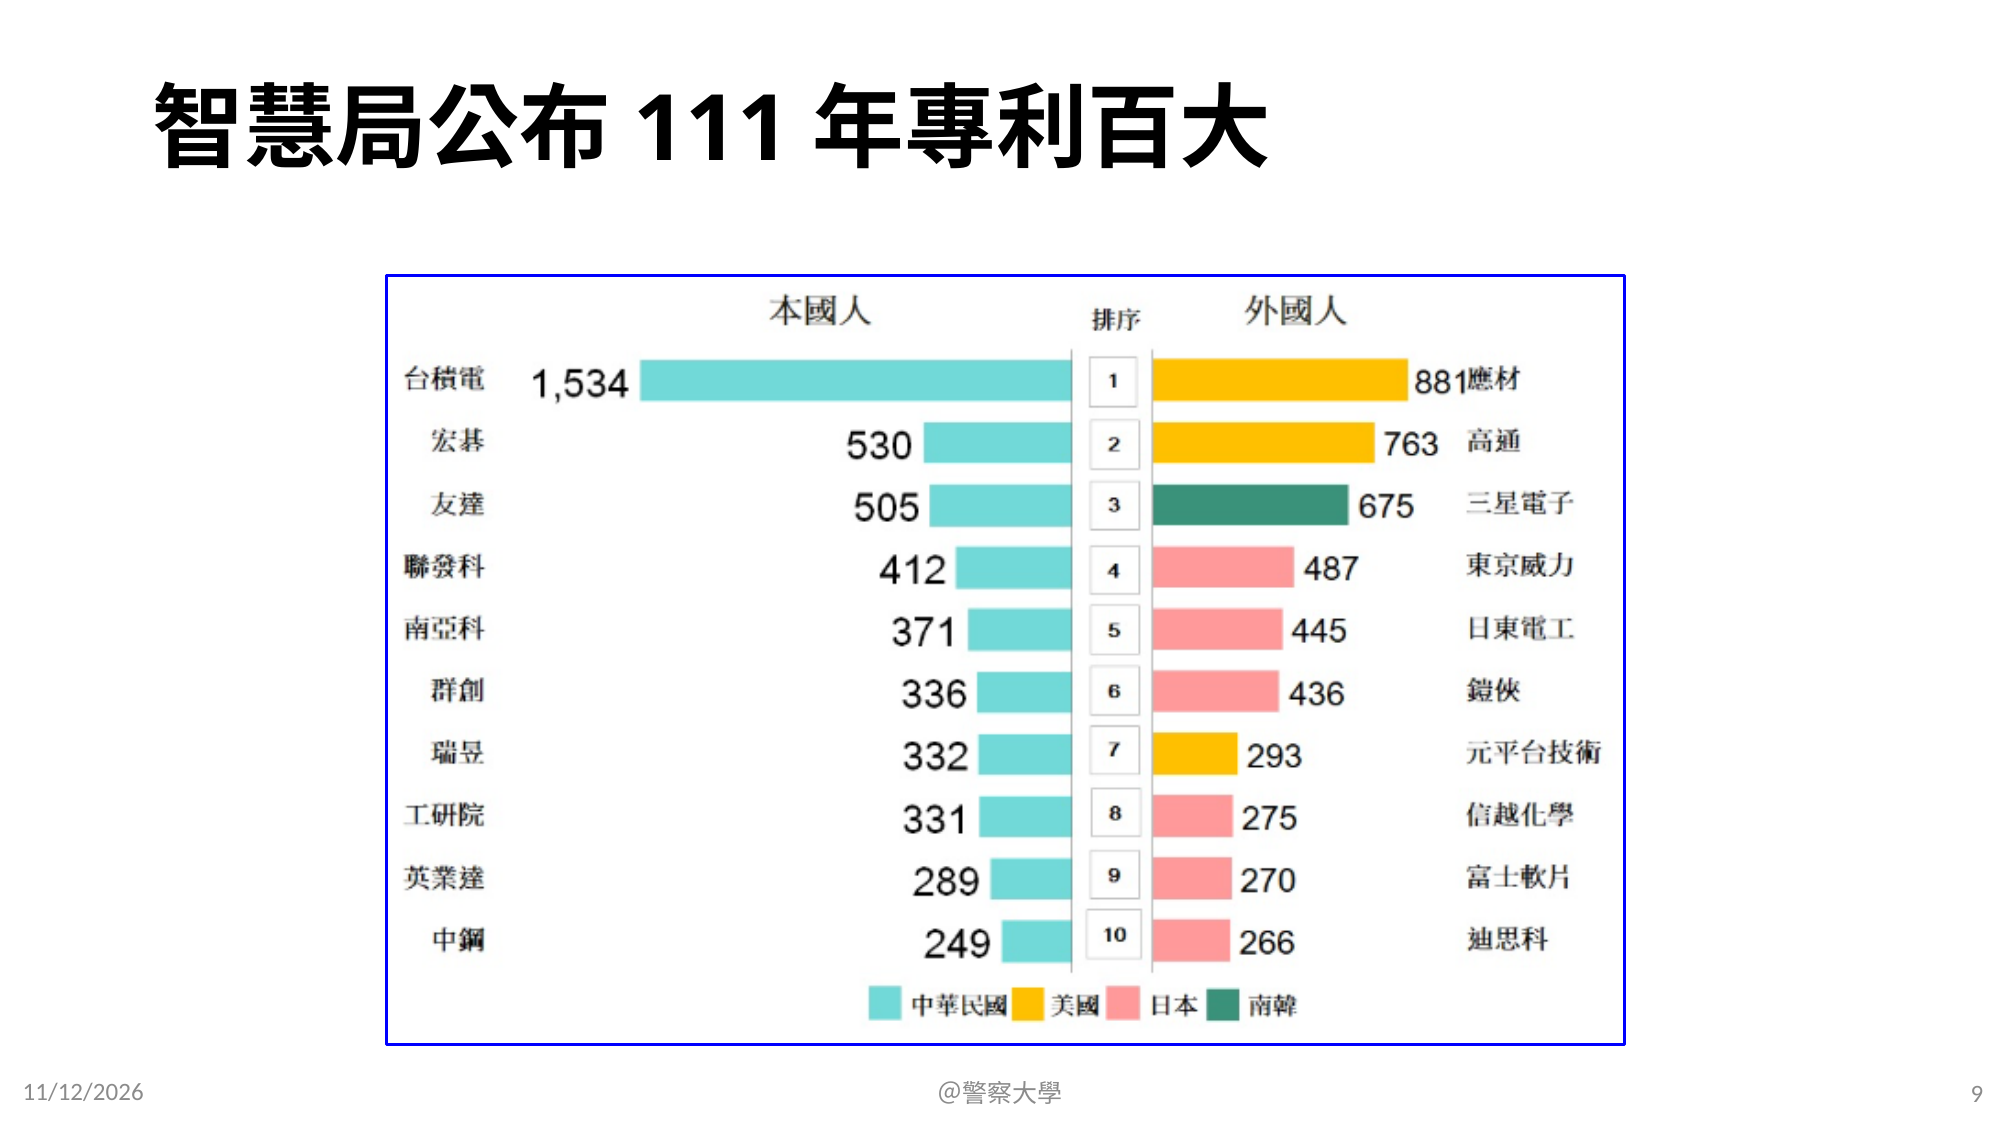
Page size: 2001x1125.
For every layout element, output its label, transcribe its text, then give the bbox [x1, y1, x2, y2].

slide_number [7, 1060, 458, 1121]
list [387, 276, 1623, 1043]
title 智慧局公布111年專利百大 [137, 22, 1863, 240]
slide_number 9 [1548, 1062, 1999, 1123]
footer ＠警察大學 [662, 1062, 1338, 1123]
